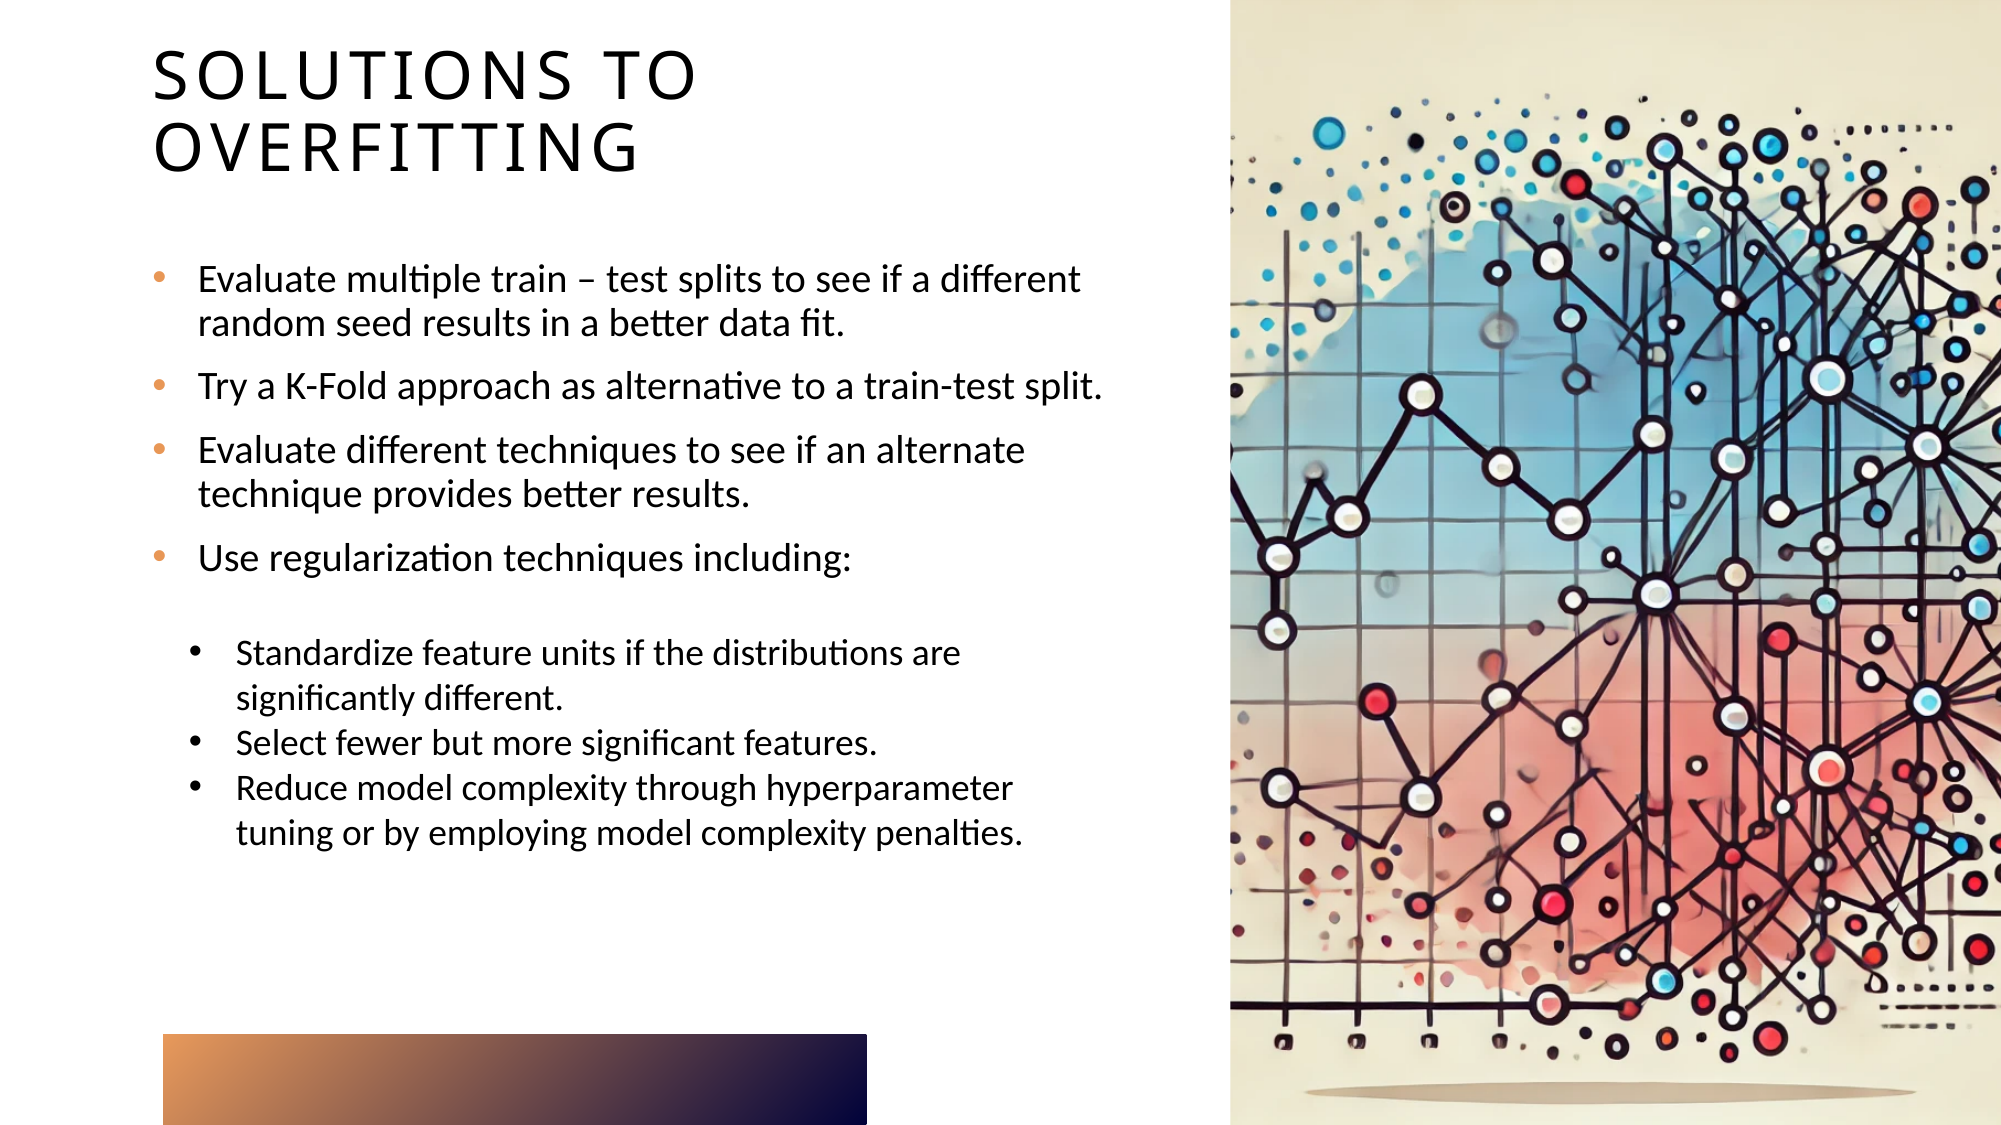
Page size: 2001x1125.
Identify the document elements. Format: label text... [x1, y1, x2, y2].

text_box Standardize feature units if the distributions are significantly different. Select fewer but more significant features. Reduce model complexity through hyperparameter tuning or by employing model complexity penalties. [174, 620, 1076, 861]
picture [1229, 0, 2001, 1125]
title Solutions to overfitting [137, 73, 1150, 194]
list Evaluate multiple train – test splits to see if a different random seed results in a better data fit. Try a K-Fold approach as alternative to a train-test split. Evaluate different techniques to see if an alternate technique provides better results. Use regularization techniques including: [137, 249, 1121, 621]
